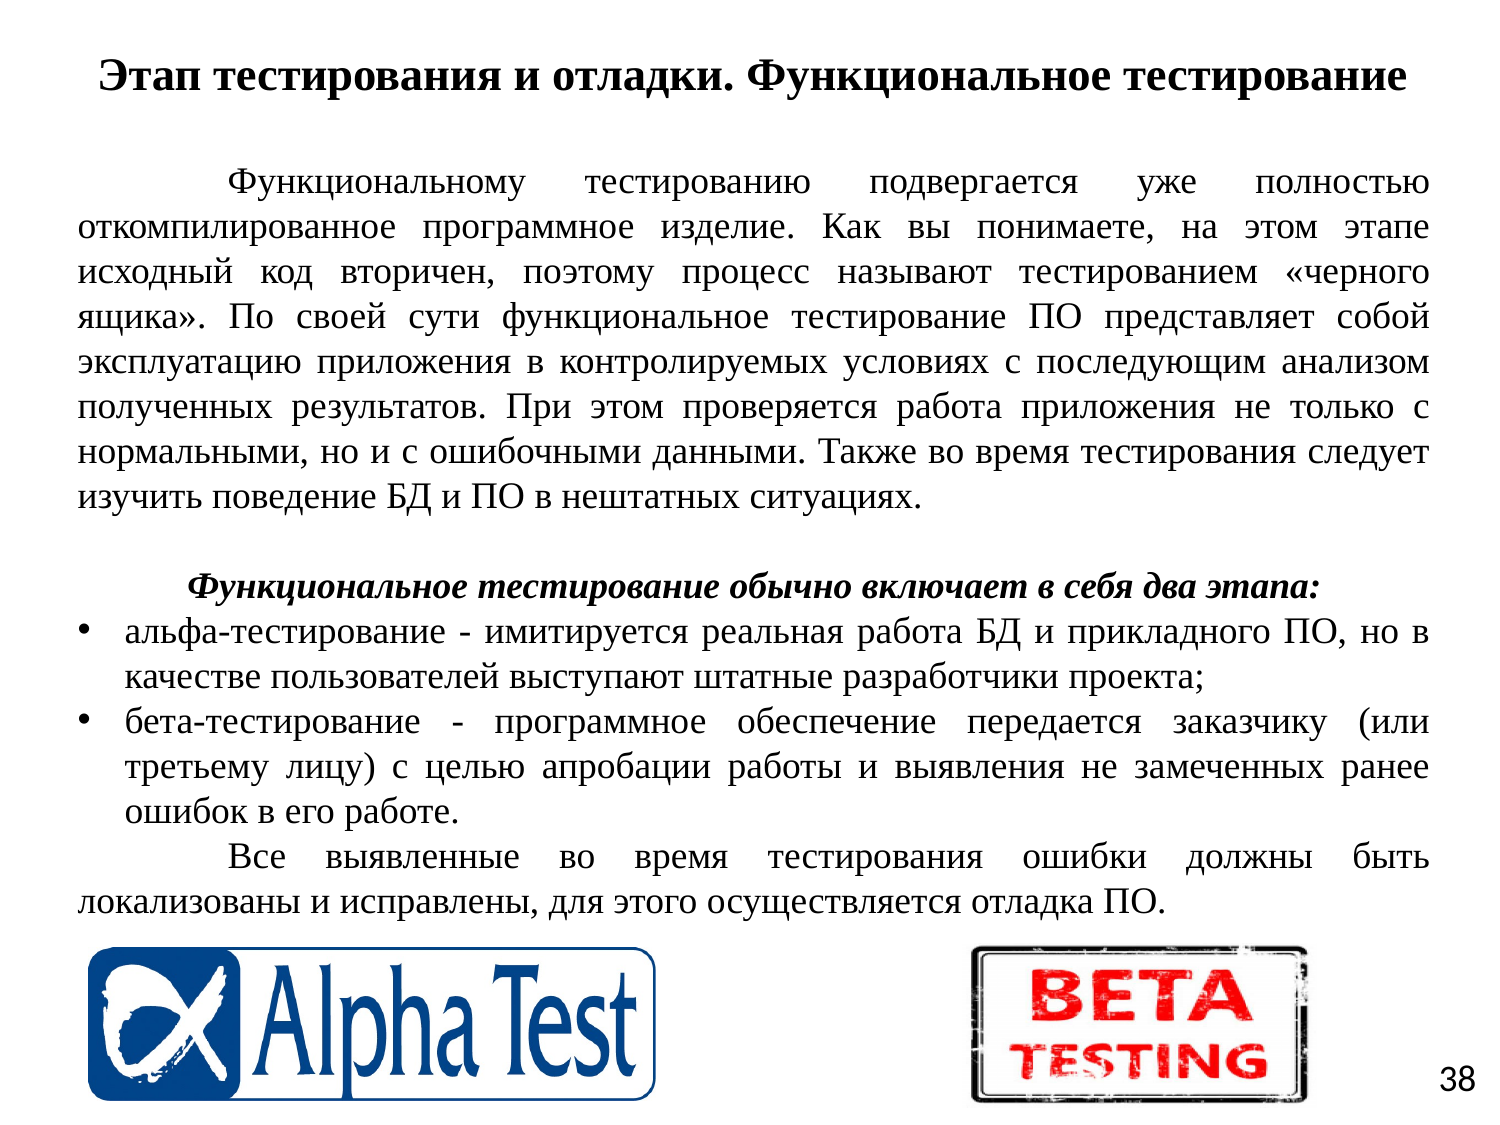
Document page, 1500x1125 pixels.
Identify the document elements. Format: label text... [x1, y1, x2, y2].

text_box Функциональному тестированию подвергается уже полностью откомпилированное программное изделие. Как вы понимаете, на этом этапе исходный код вторичен, поэтому процесс называют тестированием «черного ящика». По своей сути функциональное тестирование ПО представляет собой эксплуатацию приложения в контролируемых условиях с последующим анализом полученных результатов. При этом проверяется работа приложения не только с нормальными, но и с ошибочными данными. Также во время тестирования следует изучить поведение БД и ПО в нештатных ситуациях. Функциональное тестирование обычно включает в себя два этапа: альфа-тестирование - имитируется реальная работа БД и прикладного ПО, но в качестве пользователей выступают штатные разработчики проекта; бета-тестирование - программное обеспечение передается заказчику (или третьему лицу) с целью апробации работы и выявления не замеченных ранее ошибок в его работе. Все выявленные во время тестирования ошибки должны быть локализованы и исправлены, для этого осуществляется отладка ПО. [62, 148, 1447, 929]
picture [88, 947, 656, 1101]
title Этап тестирования и отладки. Функциональное тестирование [32, 19, 1473, 126]
picture [962, 943, 1318, 1108]
text_box 38 [1423, 1046, 1492, 1107]
